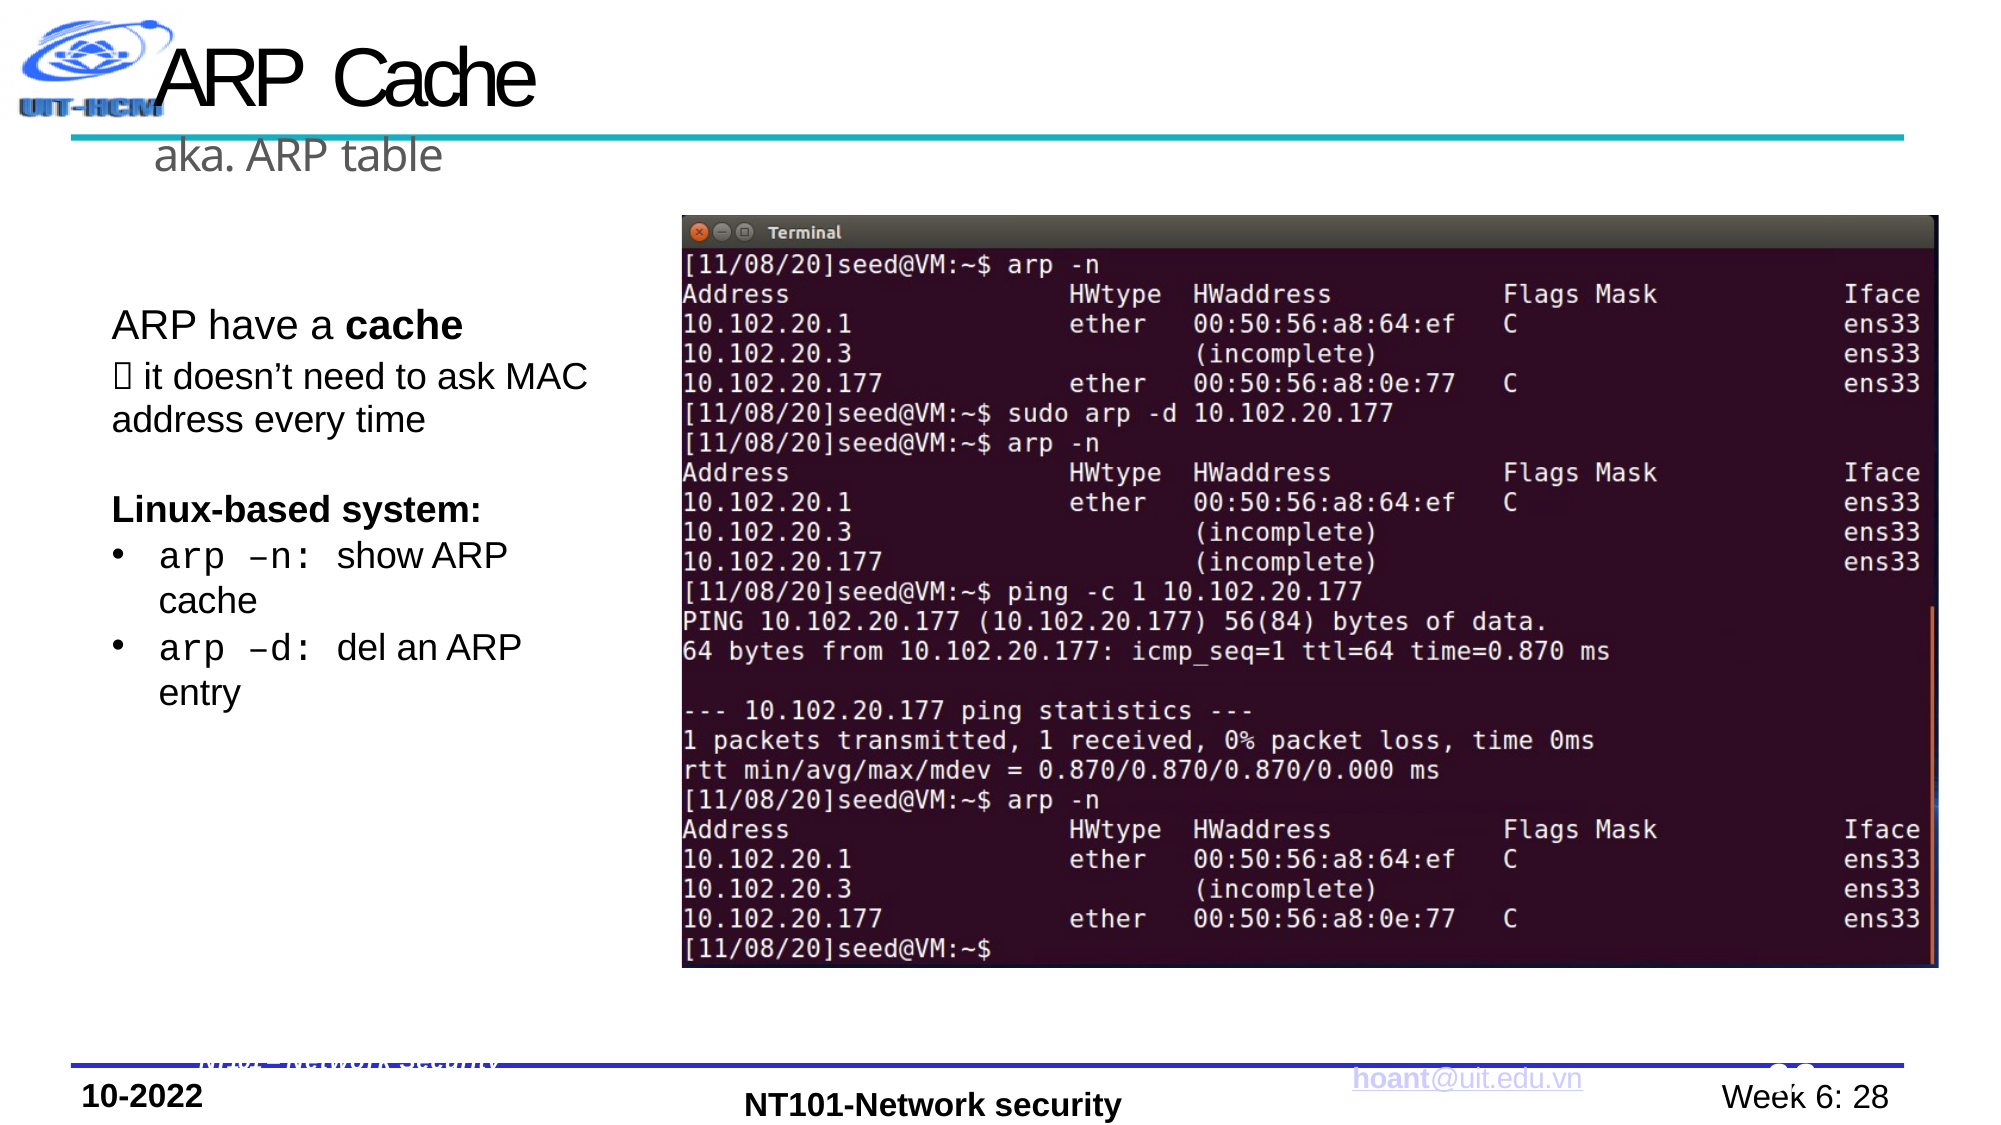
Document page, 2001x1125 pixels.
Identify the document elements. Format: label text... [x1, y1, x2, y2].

text_box 32 [1759, 1045, 1826, 1101]
title ARP Cache aka. ARP table [151, 6, 863, 196]
picture [0, 8, 151, 127]
text_box hoant@uit.edu.vn [1350, 1063, 1585, 1094]
text_box [681, 215, 1939, 969]
text_box ARP have a cache  it doesn’t need to ask MAC address every time Linux-based system: arp –n: show ARP cache arp –d: del an ARP entry [109, 296, 623, 713]
text_box NT101 – Network Security Winter 2020 [196, 1039, 507, 1102]
